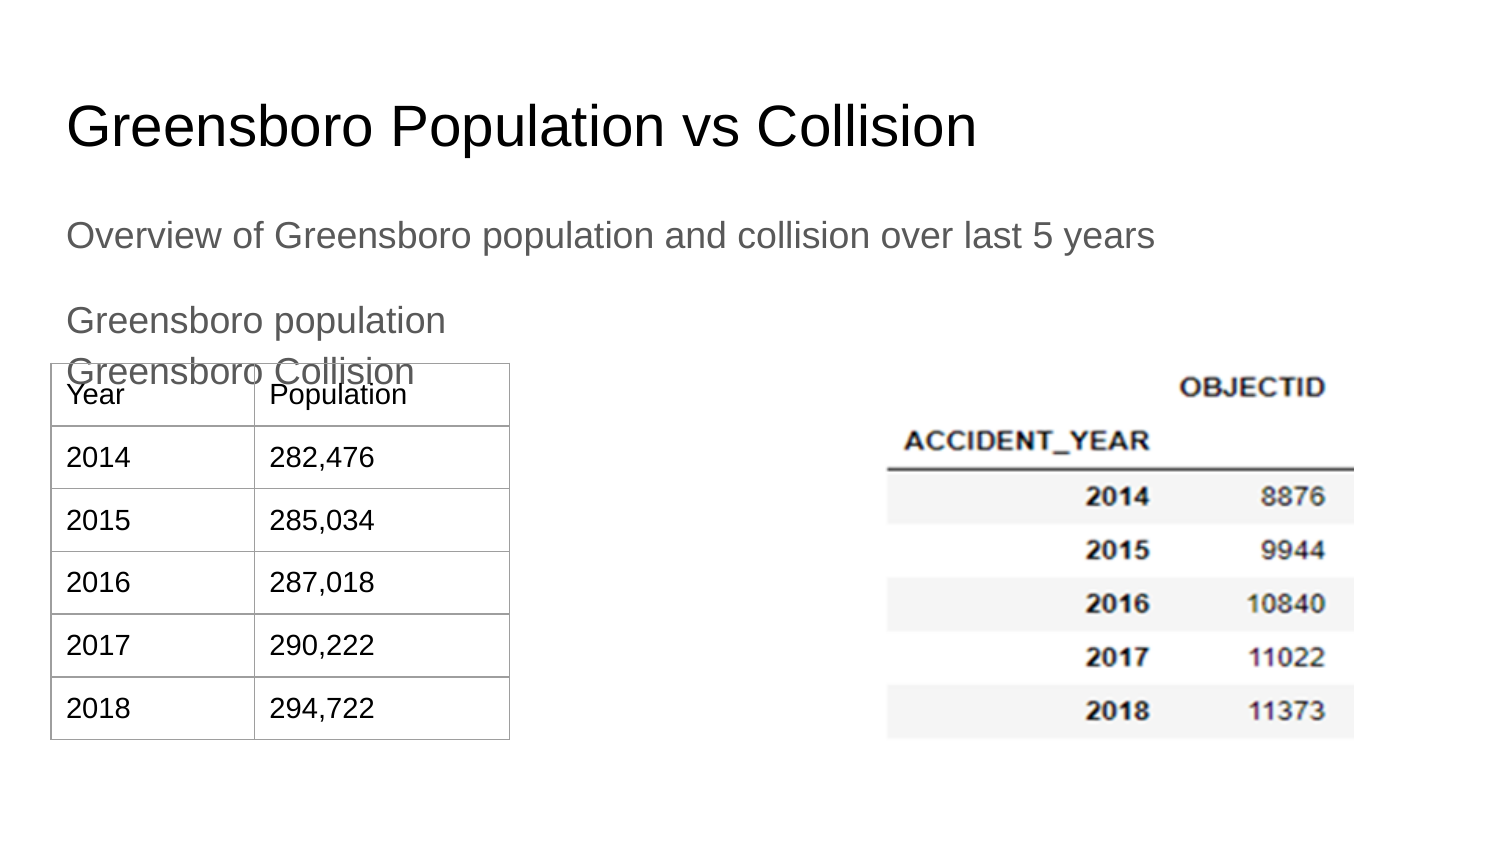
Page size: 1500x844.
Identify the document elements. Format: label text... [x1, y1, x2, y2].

title Greensboro Population vs Collision [51, 72, 1449, 167]
table_cell 2018 [52, 678, 254, 739]
list Overview of Greensboro population and collision over last 5 years Greensboro population Greensboro Collision [51, 189, 1449, 750]
table_cell 282,476 [255, 427, 509, 488]
table_cell 290,222 [255, 615, 509, 676]
table_cell 287,018 [255, 552, 509, 613]
table_cell 2017 [52, 615, 254, 676]
table_cell 294,722 [255, 678, 509, 739]
table_header Year [52, 364, 254, 425]
table_header Population [255, 364, 509, 425]
table_cell 2015 [52, 489, 254, 551]
table_cell 285,034 [255, 489, 509, 551]
table_cell 2016 [52, 552, 254, 613]
table_cell 2014 [52, 427, 254, 488]
picture [878, 362, 1354, 751]
